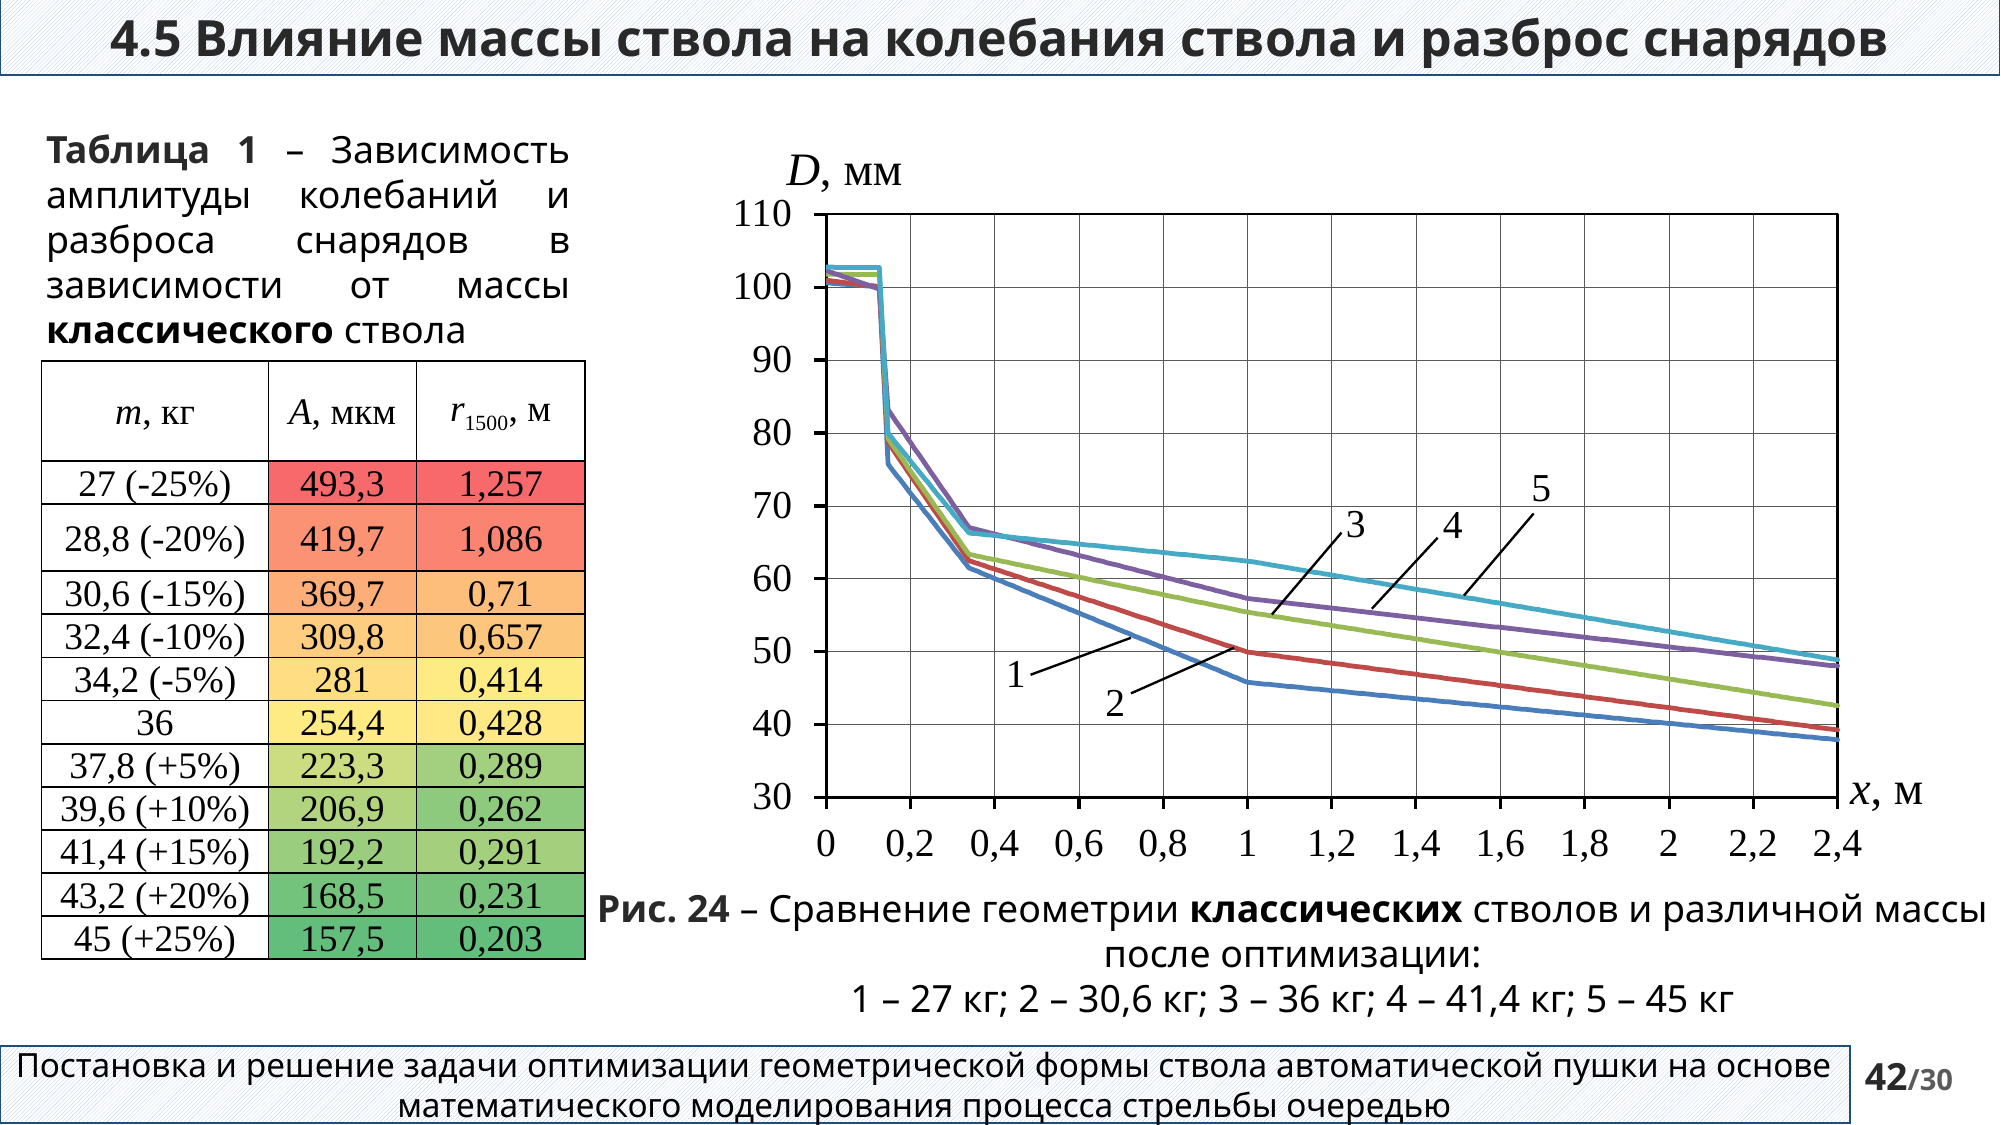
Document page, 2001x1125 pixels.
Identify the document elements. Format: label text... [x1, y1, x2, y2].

slide_number 42/30 [1850, 1045, 2000, 1125]
table_cell 37,8 (+5%) [42, 745, 268, 786]
table_cell 0,414 [417, 658, 584, 700]
table_cell 168,5 [269, 874, 416, 915]
table_cell 493,3 [269, 462, 416, 503]
table_cell 0,428 [417, 701, 584, 743]
table_cell 0,657 [417, 615, 584, 657]
table_cell 28,8 (-20%) [42, 505, 268, 570]
table_cell 309,8 [269, 615, 416, 657]
table_cell 36 [42, 701, 268, 743]
table_cell 0,203 [417, 917, 584, 958]
table_cell 27 (-25%) [42, 462, 268, 503]
table_header r1500, м [417, 362, 584, 460]
table_cell 254,4 [269, 701, 416, 743]
table_cell 45 (+25%) [42, 917, 268, 958]
table_header m, кг [42, 362, 268, 460]
table_cell 0,262 [417, 788, 584, 829]
table_header A, мкм [269, 362, 416, 460]
picture [707, 129, 1934, 882]
table_cell 369,7 [269, 572, 416, 613]
text_box Рис. 24 – Сравнение геометрии классических стволов и различной массы после оптимизации: 1 – 27 кг; 2 – 30,6 кг; 3 – 36 кг; 4 – 41,4 кг; 5 – 45 кг [585, 878, 2000, 1026]
text_box 4.5 Влияние массы ствола на колебания ствола и разброс снарядов [0, 0, 2000, 76]
table_cell 1,086 [417, 505, 584, 570]
table_cell 281 [269, 658, 416, 700]
table_cell 0,291 [417, 831, 584, 872]
table_cell 43,2 (+20%) [42, 874, 268, 915]
table_cell 223,3 [269, 745, 416, 786]
table_cell 157,5 [269, 917, 416, 958]
table_cell 0,289 [417, 745, 584, 786]
table_cell 206,9 [269, 788, 416, 829]
table_cell 0,231 [417, 874, 584, 915]
table_cell 419,7 [269, 505, 416, 570]
table_cell 0,71 [417, 572, 584, 613]
text_box Постановка и решение задачи оптимизации геометрической формы ствола автоматической пушки на основе математического моделирования процесса стрельбы очередью [0, 1045, 1850, 1123]
table_cell 192,2 [269, 831, 416, 872]
table_cell 39,6 (+10%) [42, 788, 268, 829]
table_cell 41,4 (+15%) [42, 831, 268, 872]
table_cell 32,4 (-10%) [42, 615, 268, 657]
table_cell 34,2 (-5%) [42, 658, 268, 700]
table_cell 30,6 (-15%) [42, 572, 268, 613]
text_box Таблица 1 – Зависимость амплитуды колебаний и разброса снарядов в зависимости от массы классического ствола [31, 118, 586, 359]
table_cell 1,257 [417, 462, 584, 503]
